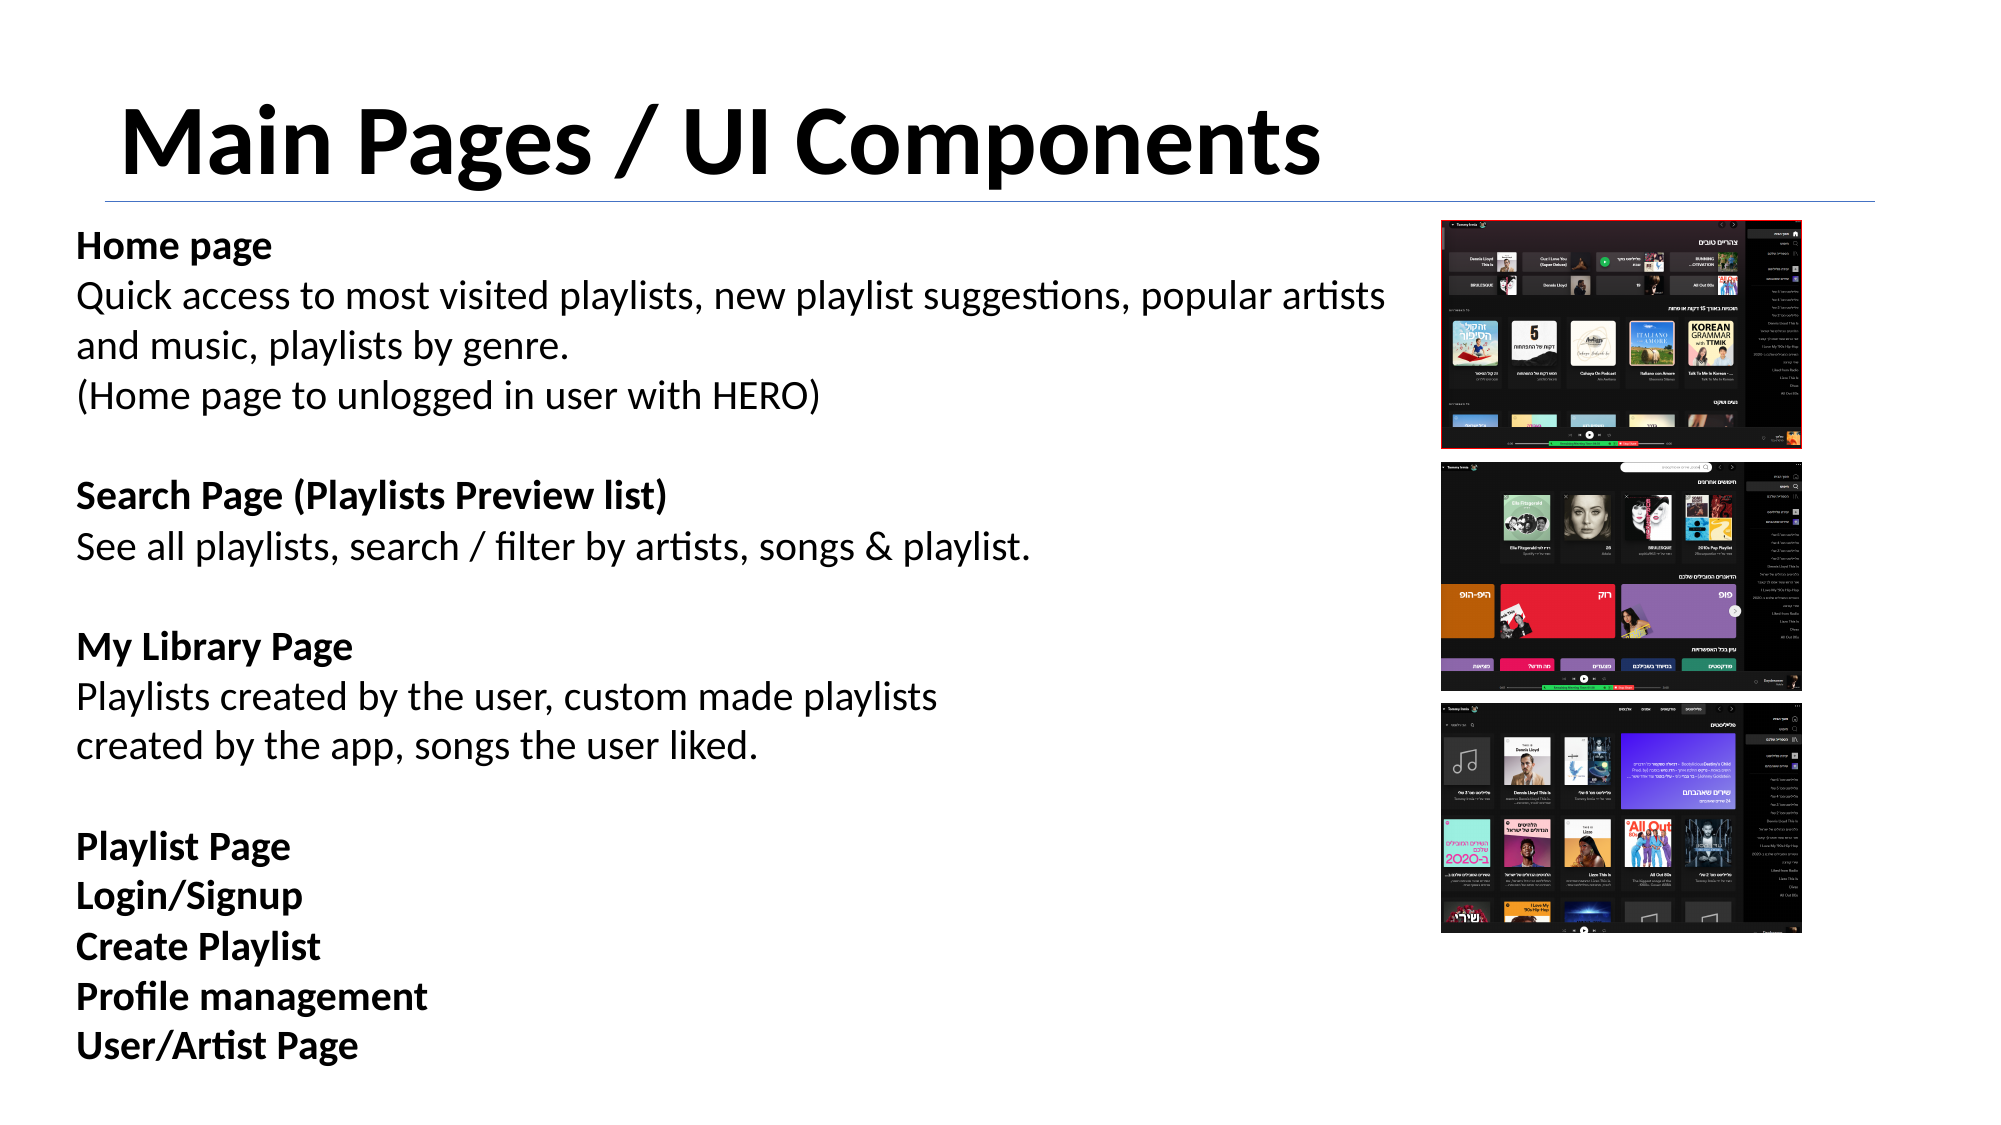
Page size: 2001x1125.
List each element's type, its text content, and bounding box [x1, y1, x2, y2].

picture [1441, 703, 1802, 933]
text_box Home page Quick access to most visited playlists, new playlist suggestions, popular artists and music, playlists by genre. (Home page to unlogged in user with HERO) Search Page (Playlists Preview list) See all playlists, search / filter by artists, songs & playlist. My Library Page Playlists created by the user, custom made playlists created by the app, songs the user liked. Playlist Page Login/Signup Create Playlist Profile management User/Artist Page [61, 210, 1832, 1076]
text_box Main Pages / UI Components [104, 67, 1875, 201]
picture [1441, 462, 1802, 691]
picture [1441, 220, 1802, 450]
